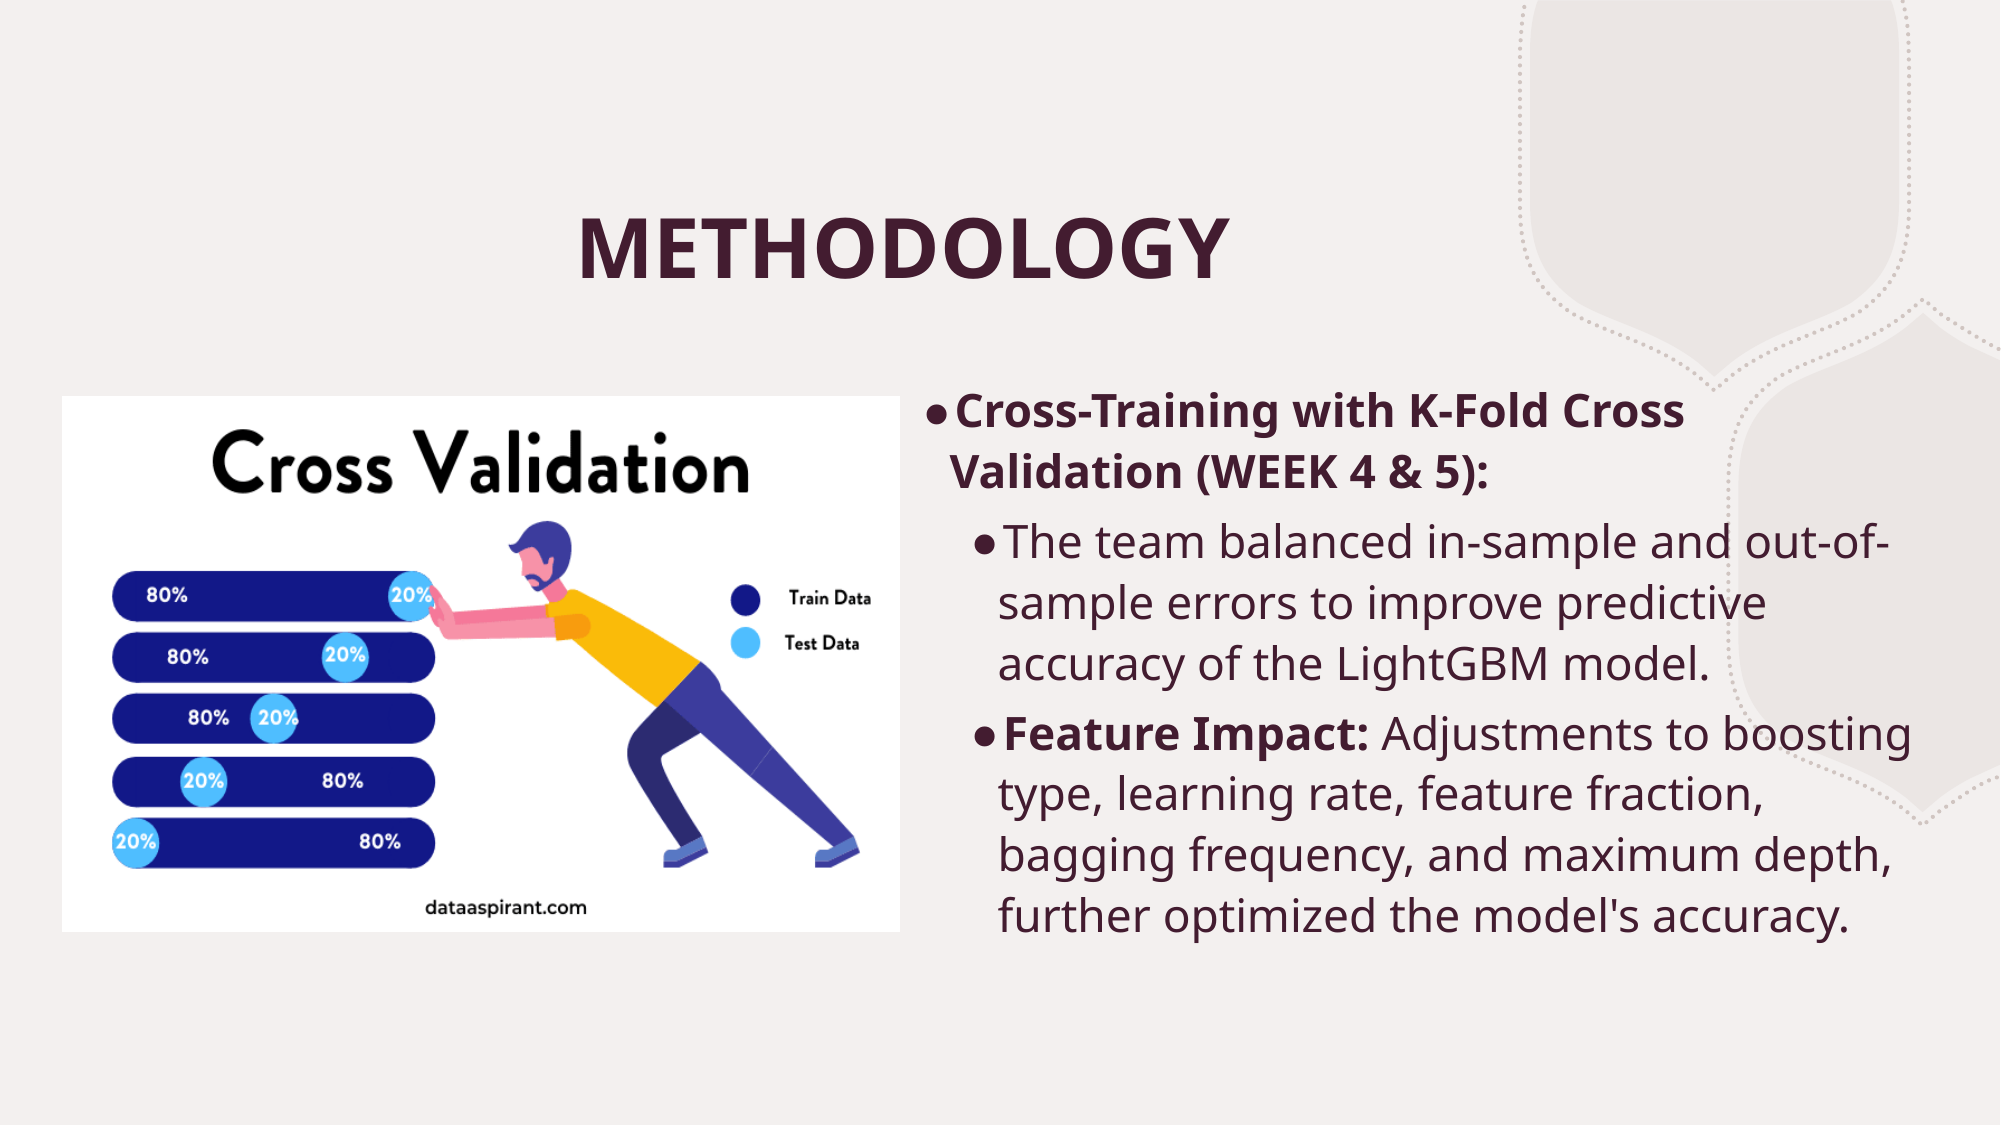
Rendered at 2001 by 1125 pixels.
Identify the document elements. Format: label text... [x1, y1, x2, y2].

title METHODOLOGY [158, 157, 1648, 332]
picture [62, 396, 900, 932]
list Cross-Training with K-Fold Cross Validation (WEEK 4 & 5): The team balanced in-sample and out-of-sample errors to improve predictive accuracy of the LightGBM model. Feature Impact: Adjustments to boosting type, learning rate, feature fraction, bagging frequency, and maximum depth, further optimized the model's accuracy. [900, 368, 1937, 968]
